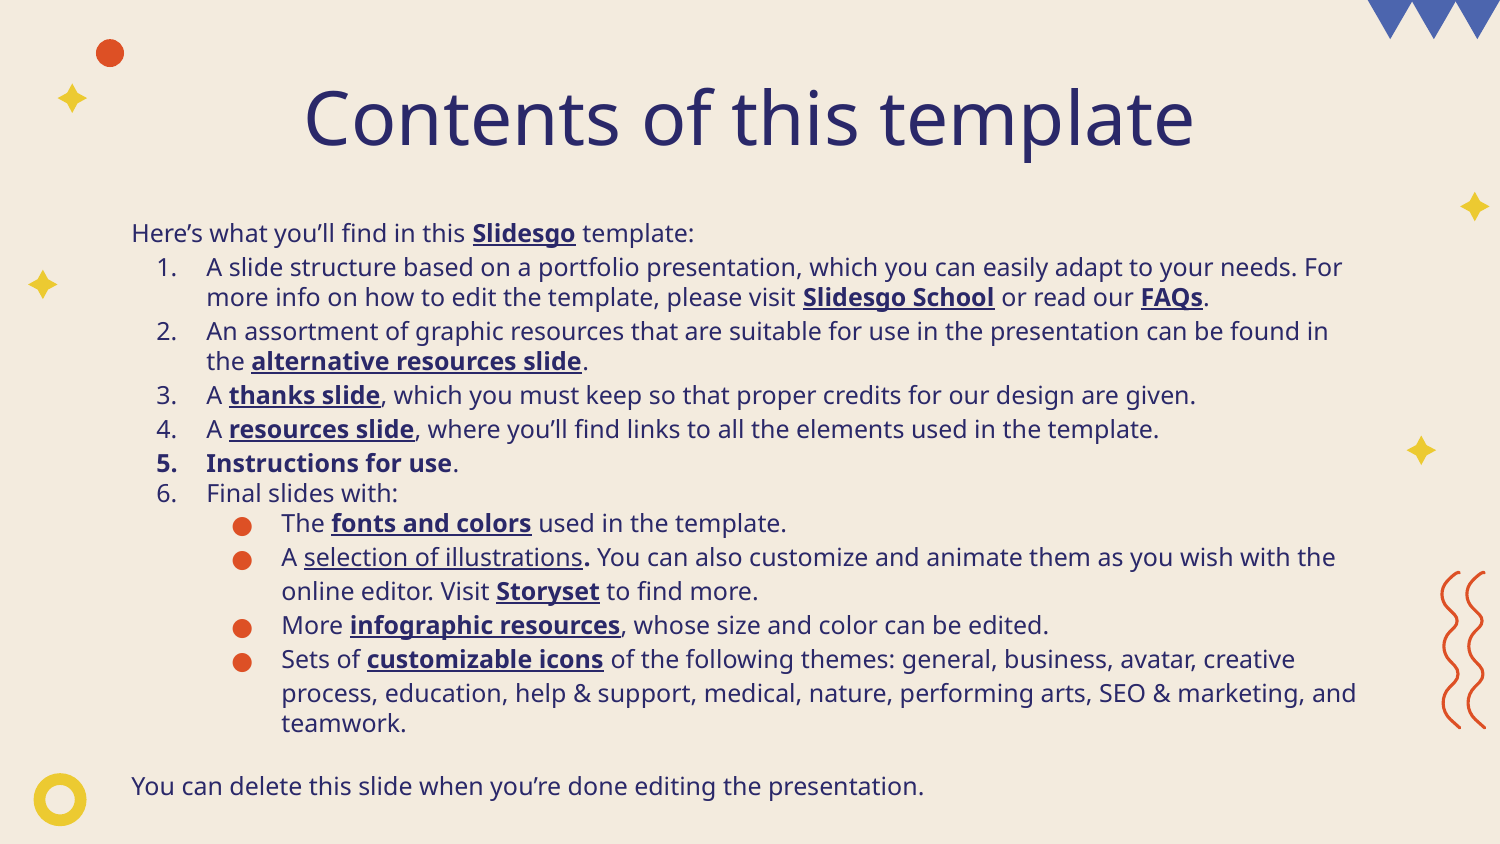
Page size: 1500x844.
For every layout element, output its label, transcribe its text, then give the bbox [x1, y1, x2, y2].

subtitle Here’s what you’ll find in this Slidesgo template: A slide structure based on a portfolio presentation, which you can easily adapt to your needs. For more info on how to edit the template, please visit Slidesgo School or read our FAQs. An assortment of graphic resources that are suitable for use in the presentation can be found in the alternative resources slide. A thanks slide, which you must keep so that proper credits for our design are given. A resources slide, where you’ll find links to all the elements used in the template. Instructions for use. Final slides with: The fonts and colors used in the template. A selection of illustrations. You can also customize and animate them as you wish with the online editor. Visit Storyset to find more. More infographic resources, whose size and color can be edited. Sets of customizable icons of the following themes: general, business, avatar, creative process, education, help & support, medical, nature, performing arts, SEO & marketing, and teamwork. You can delete this slide when you’re done editing the presentation. [116, 202, 1383, 757]
title Contents of this template [116, 55, 1384, 150]
